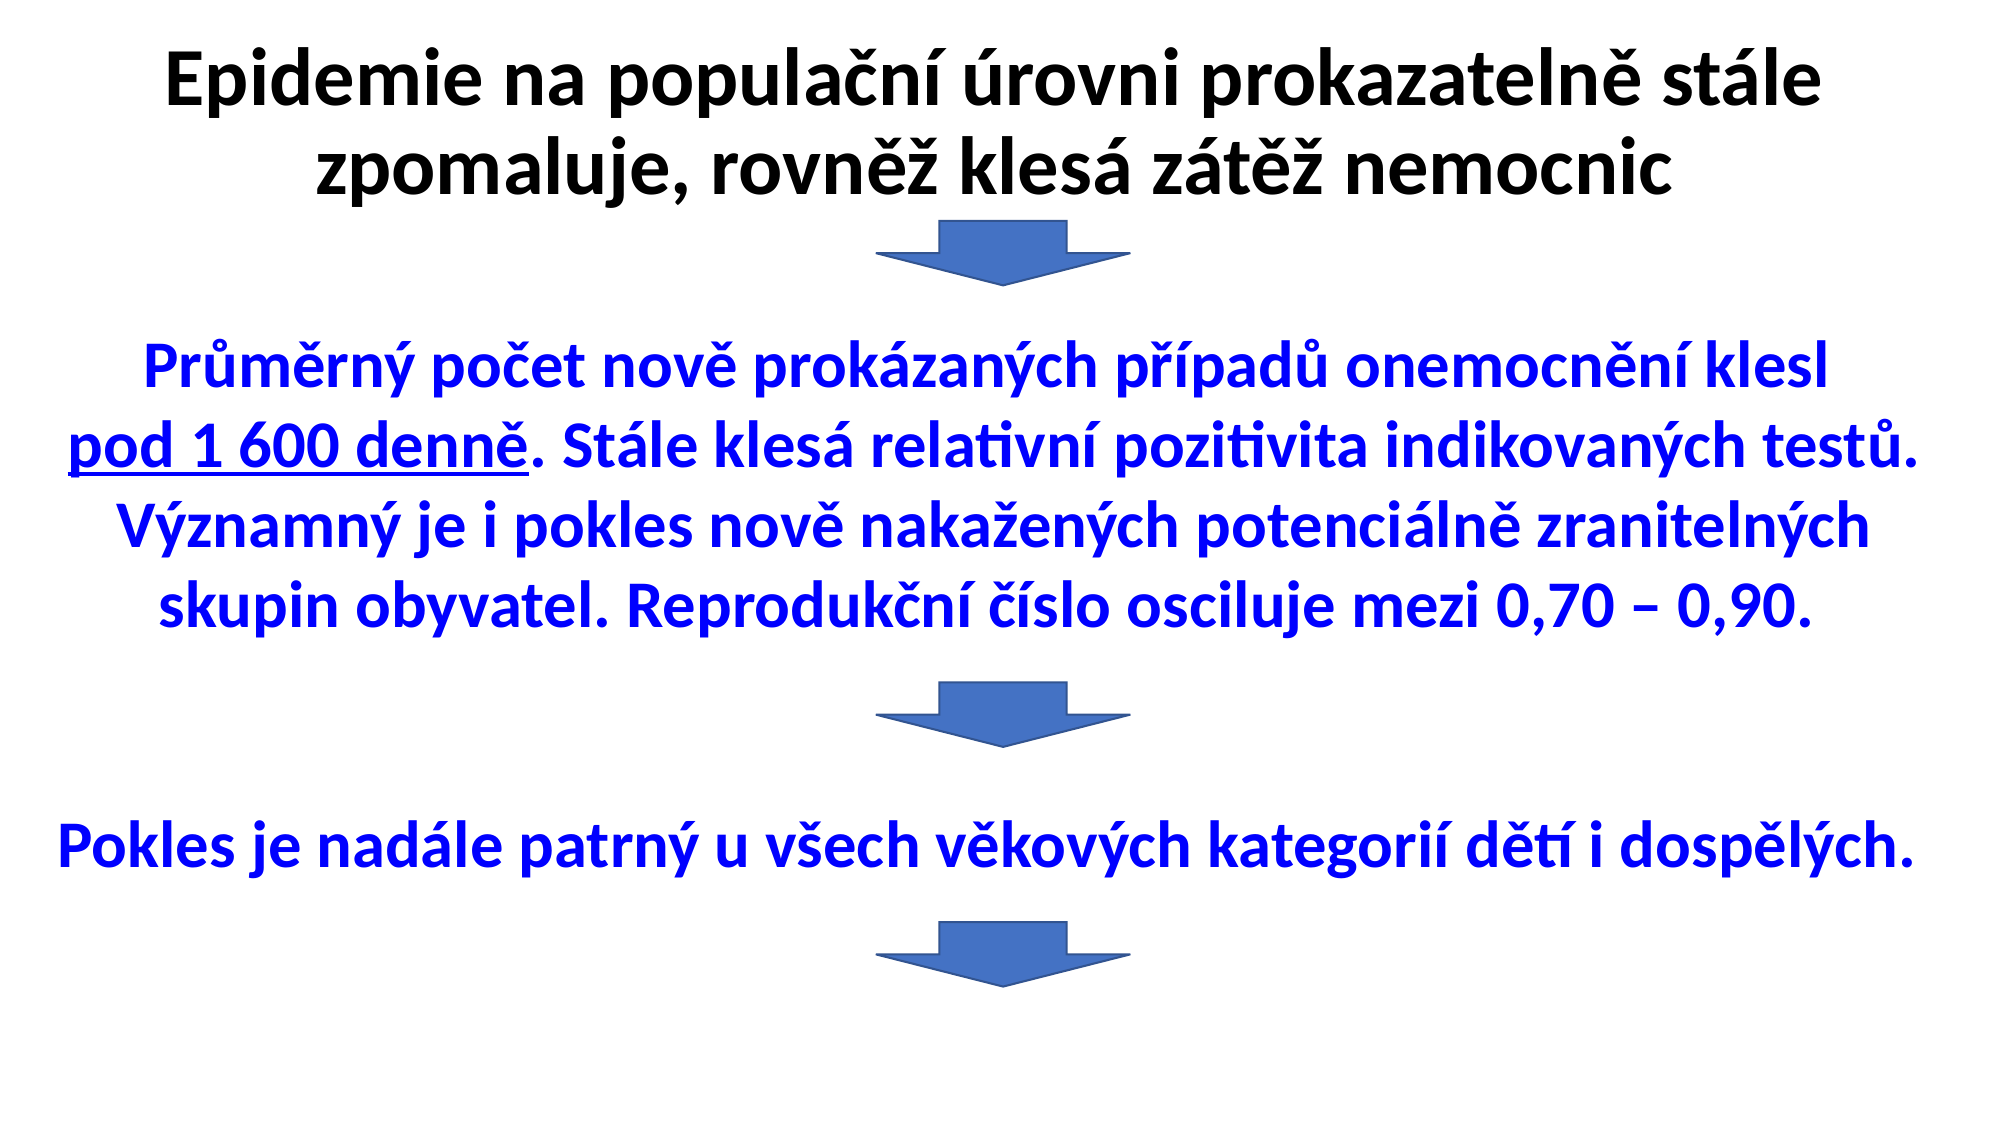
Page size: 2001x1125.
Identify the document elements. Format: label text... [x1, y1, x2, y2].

text_box [875, 921, 1131, 988]
text_box Epidemie na populační úrovni prokazatelně stále zpomaluje, rovněž klesá zátěž nemocnic [72, 27, 1918, 221]
text_box [875, 681, 1131, 748]
text_box Průměrný počet nově prokázaných případů onemocnění klesl pod 1 600 denně. Stále klesá relativní pozitivita indikovaných testů. Významný je i pokles nově nakažených potenciálně zranitelných skupin obyvatel. Reprodukční číslo osciluje mezi 0,70 – 0,90. Pokles je nadále patrný u všech věkových kategorií dětí i dospělých. [25, 313, 1965, 888]
text_box [875, 221, 1131, 287]
